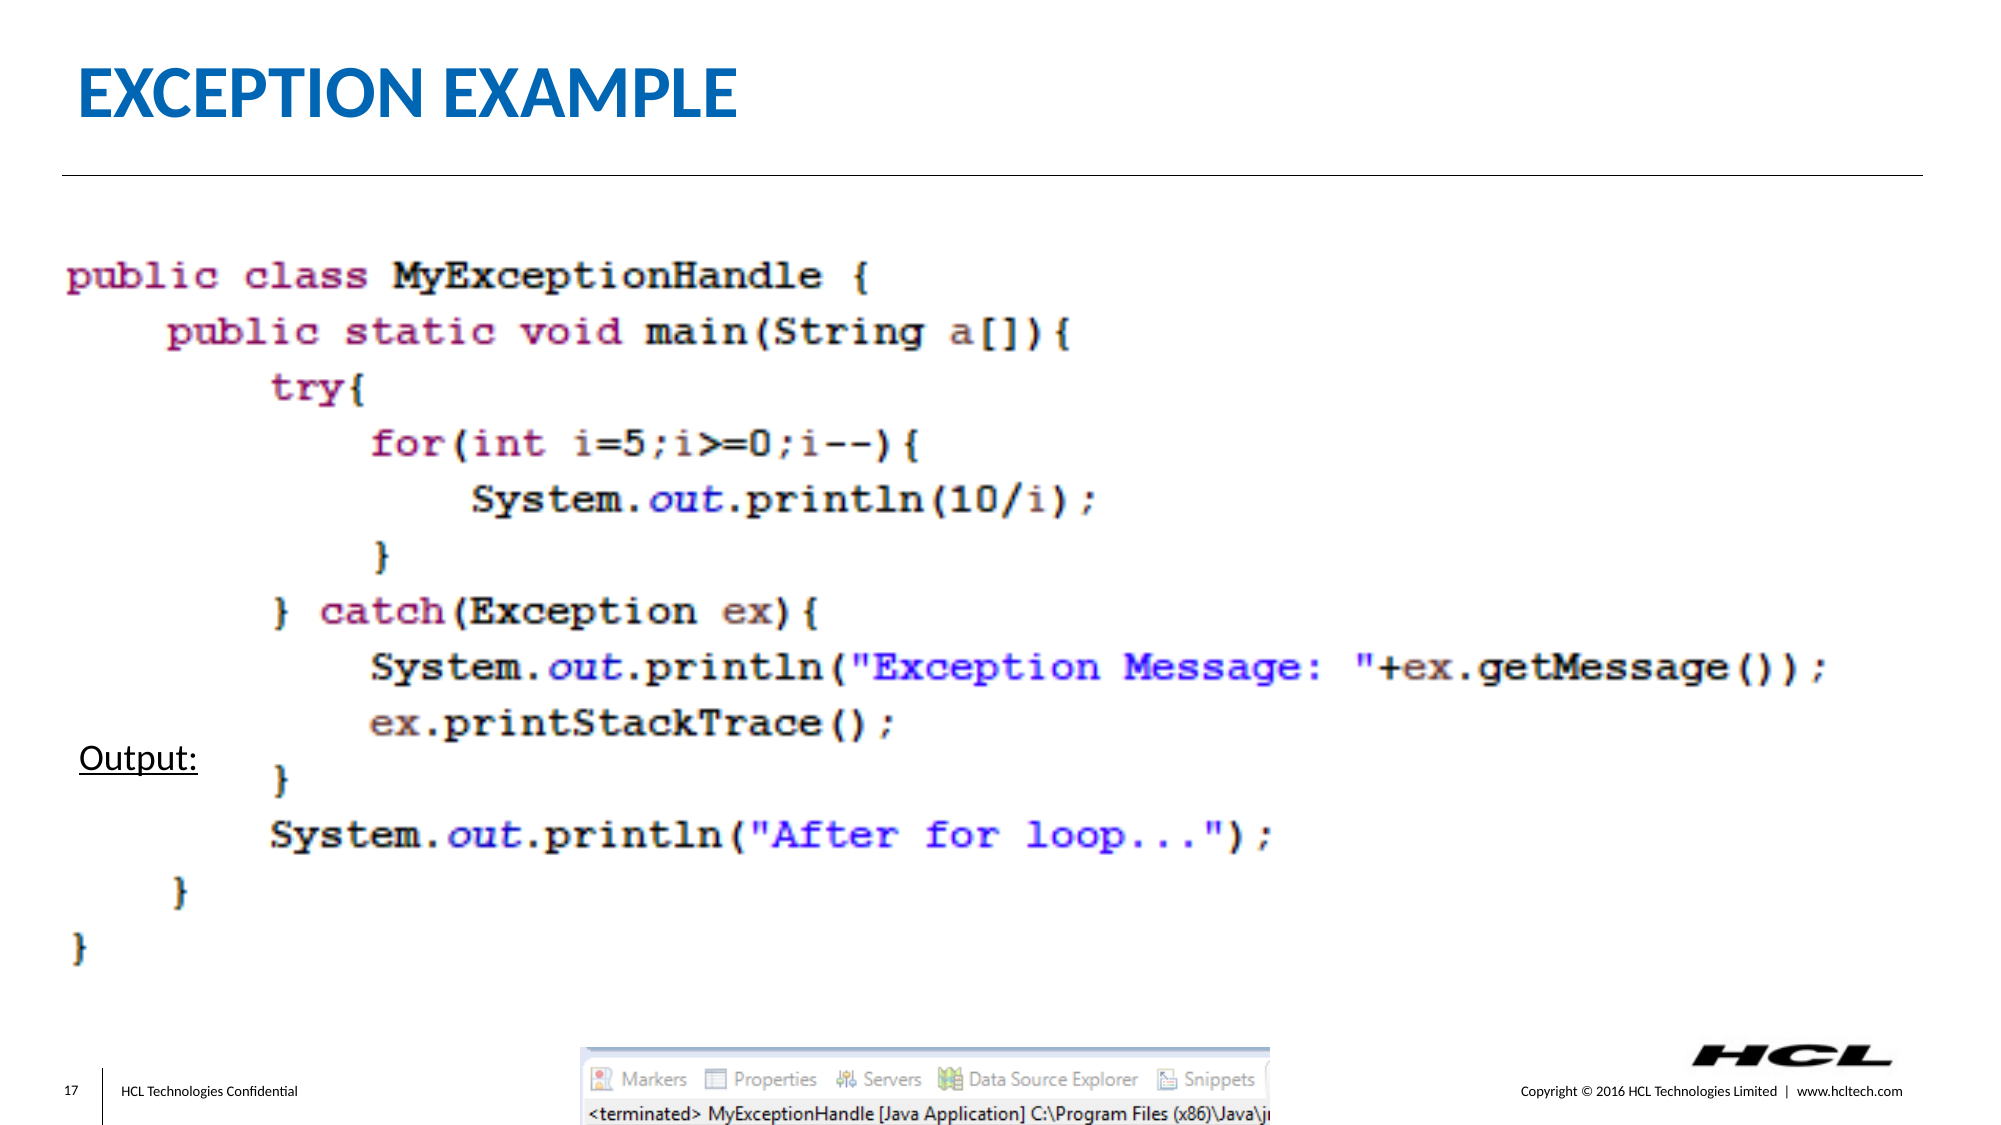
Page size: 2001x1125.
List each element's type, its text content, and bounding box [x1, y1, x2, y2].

picture [1660, 1024, 1924, 1080]
picture [579, 1047, 1270, 1125]
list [62, 230, 1879, 980]
title EXCEPTION EXAMPLE [62, 42, 1781, 144]
